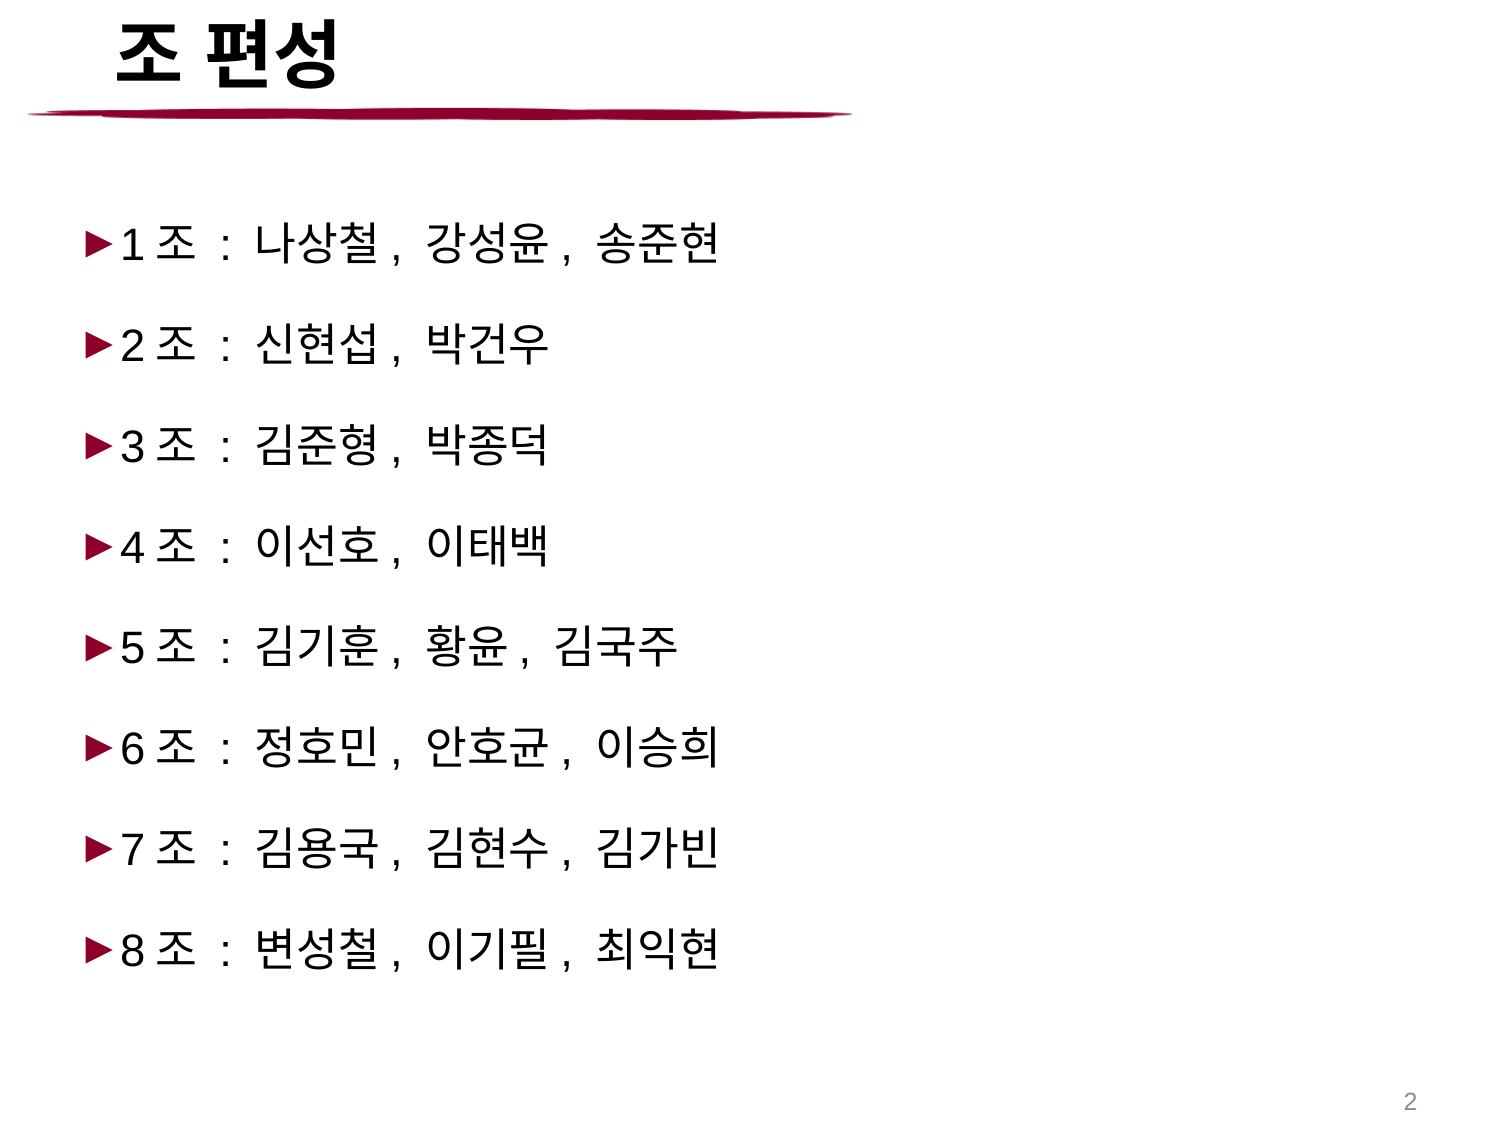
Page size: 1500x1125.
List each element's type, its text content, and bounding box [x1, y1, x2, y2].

slide_number 2 [1095, 1063, 1433, 1123]
picture [25, 98, 861, 130]
list 1조 : 나상철, 강성윤, 송준현 2조 : 신현섭, 박건우 3조 : 김준형, 박종덕 4조 : 이선호, 이태백 5조 : 김기훈, 황윤, 김국주 6조 : 정호민, 안호균, 이승희 7조 : 김용국, 김현수, 김가빈 8조 : 변성철, 이기필, 최익현 [61, 180, 1412, 984]
text_box 조 편성 [0, 10, 976, 107]
